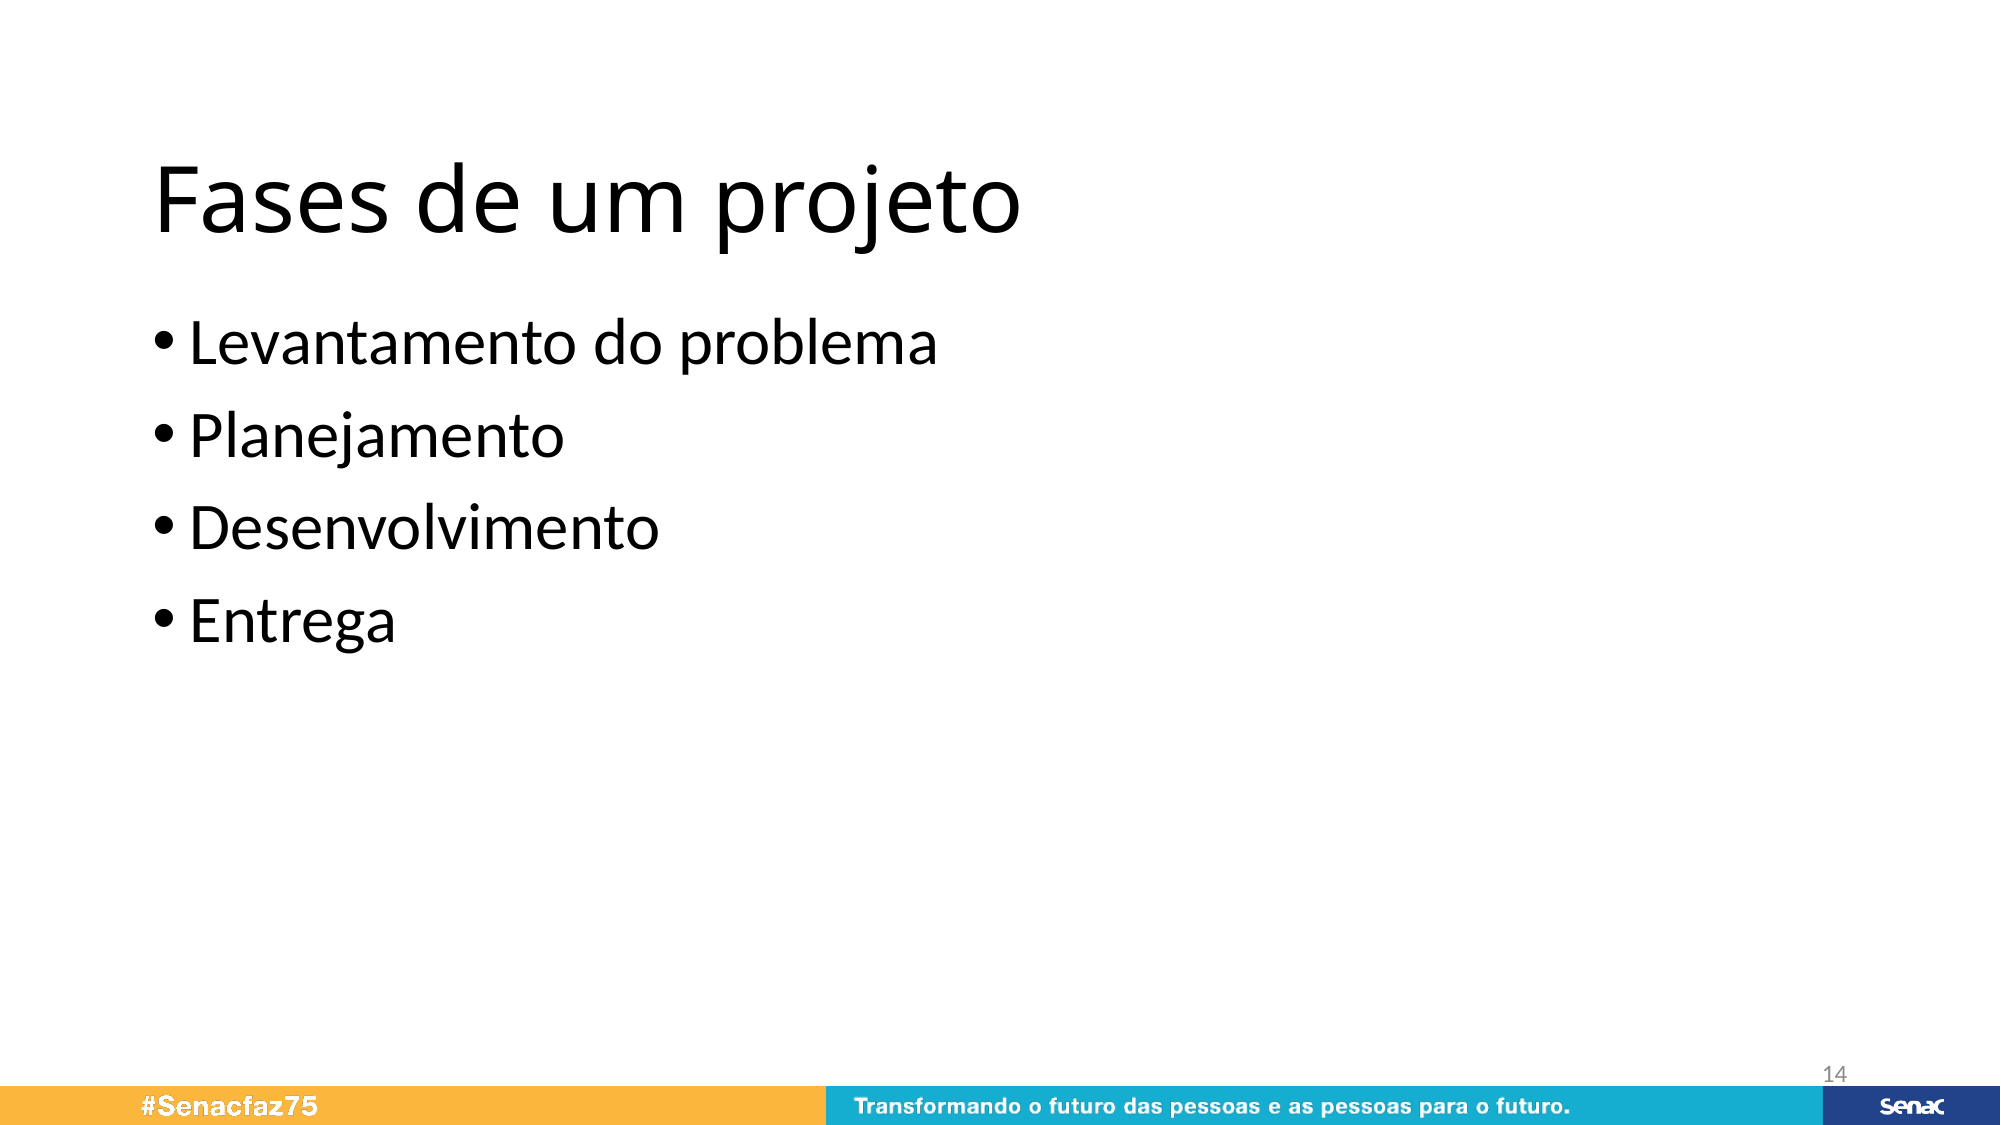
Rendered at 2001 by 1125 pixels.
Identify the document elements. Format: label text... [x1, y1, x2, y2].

list Levantamento do problema Planejamento Desenvolvimento Entrega [137, 299, 1863, 1014]
picture [0, 1078, 2000, 1125]
title Fases de um projeto [137, 59, 1863, 278]
slide_number 14 [1412, 1042, 1863, 1103]
